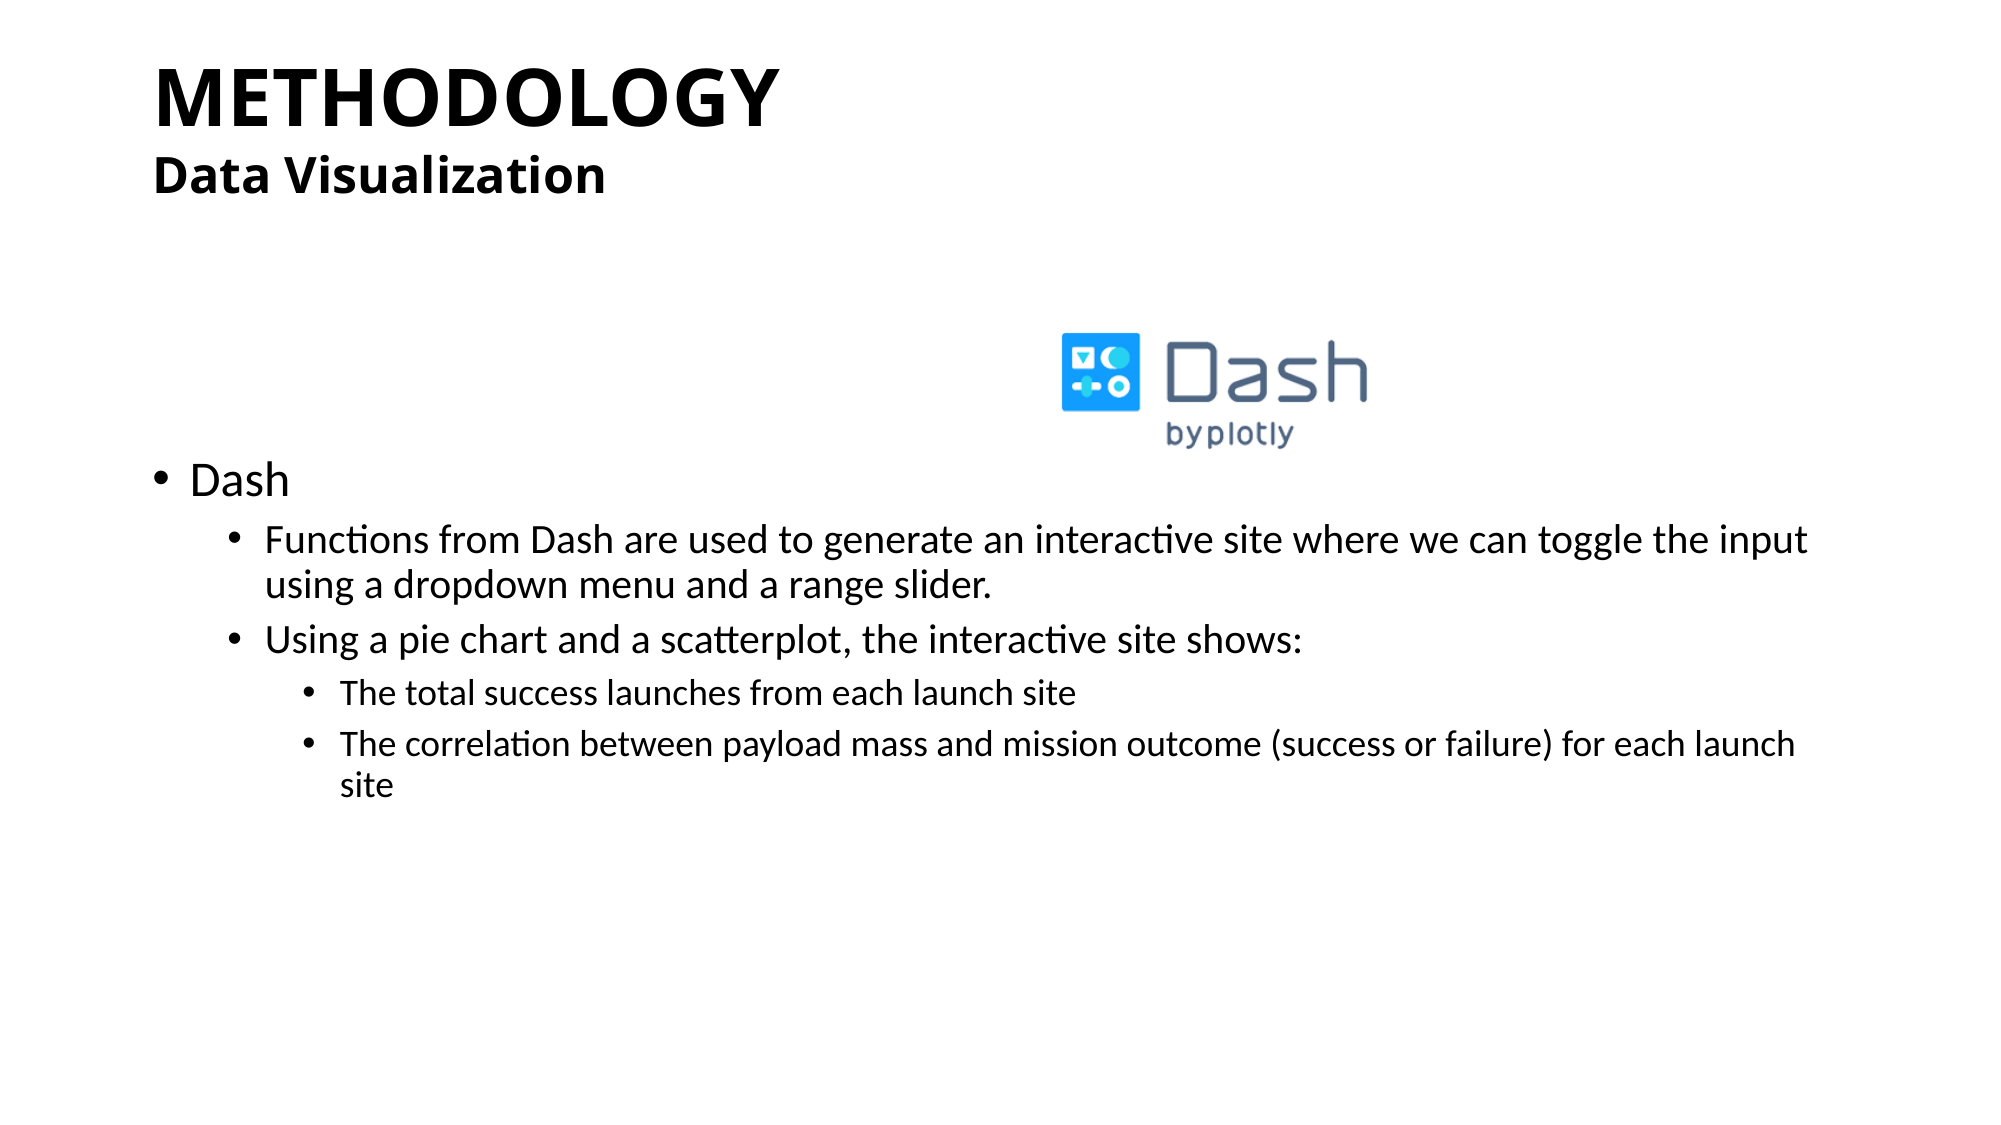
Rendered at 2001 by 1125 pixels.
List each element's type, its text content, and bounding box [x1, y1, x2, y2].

list Dash Functions from Dash are used to generate an interactive site where we can toggle the input using a dropdown menu and a range slider. Using a pie chart and a scatterplot, the interactive site shows: The total success launches from each launch site The correlation between payload mass and mission outcome (success or failure) for each launch site [137, 445, 1863, 876]
picture [1037, 214, 1391, 567]
text_box METHODOLOGY Data Visualization [137, 49, 2000, 213]
